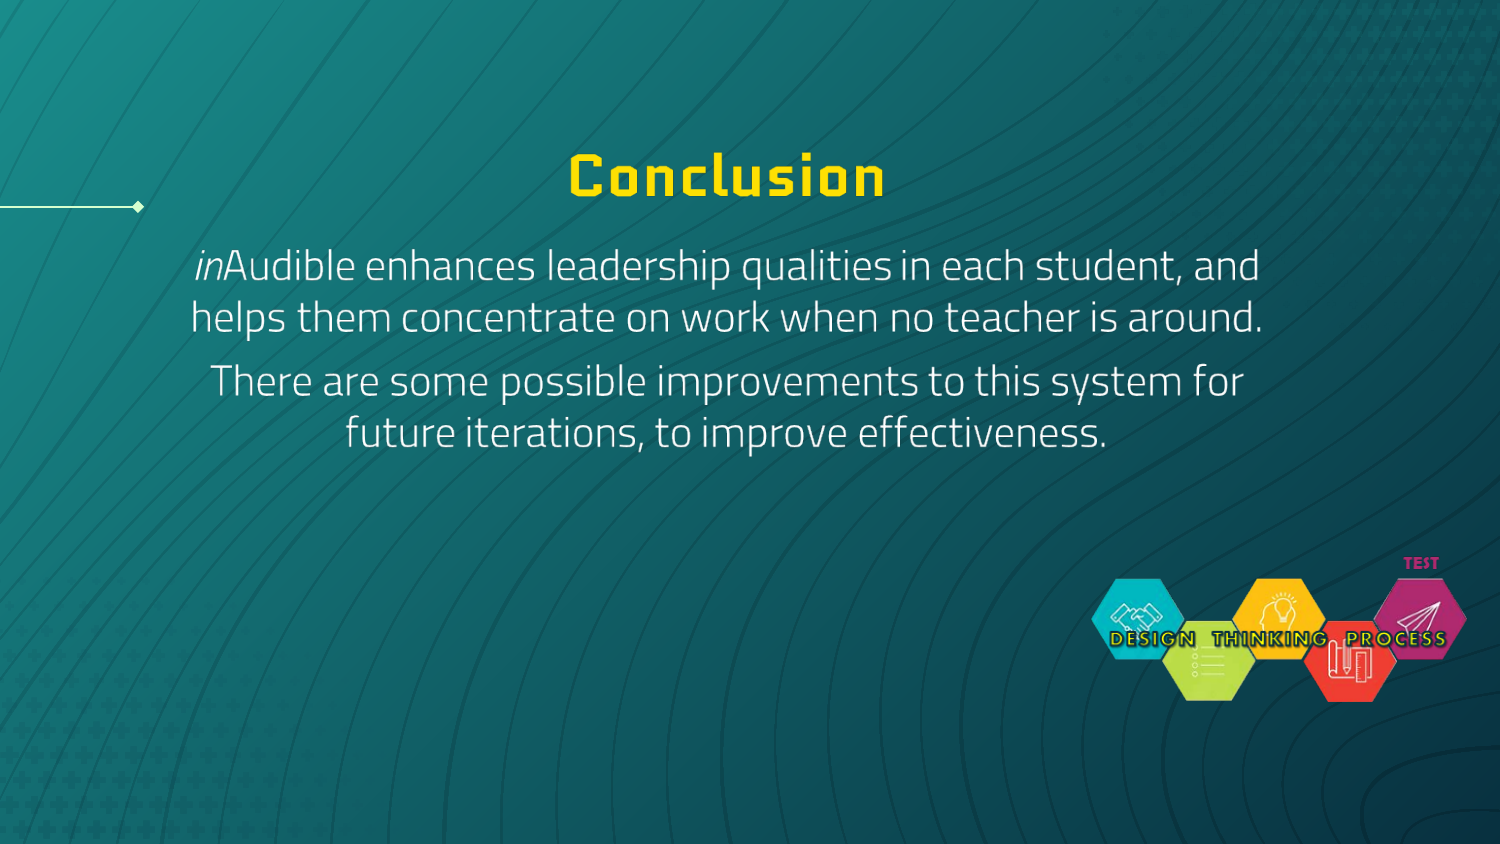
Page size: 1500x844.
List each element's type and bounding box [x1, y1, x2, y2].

picture [132, 124, 1495, 703]
